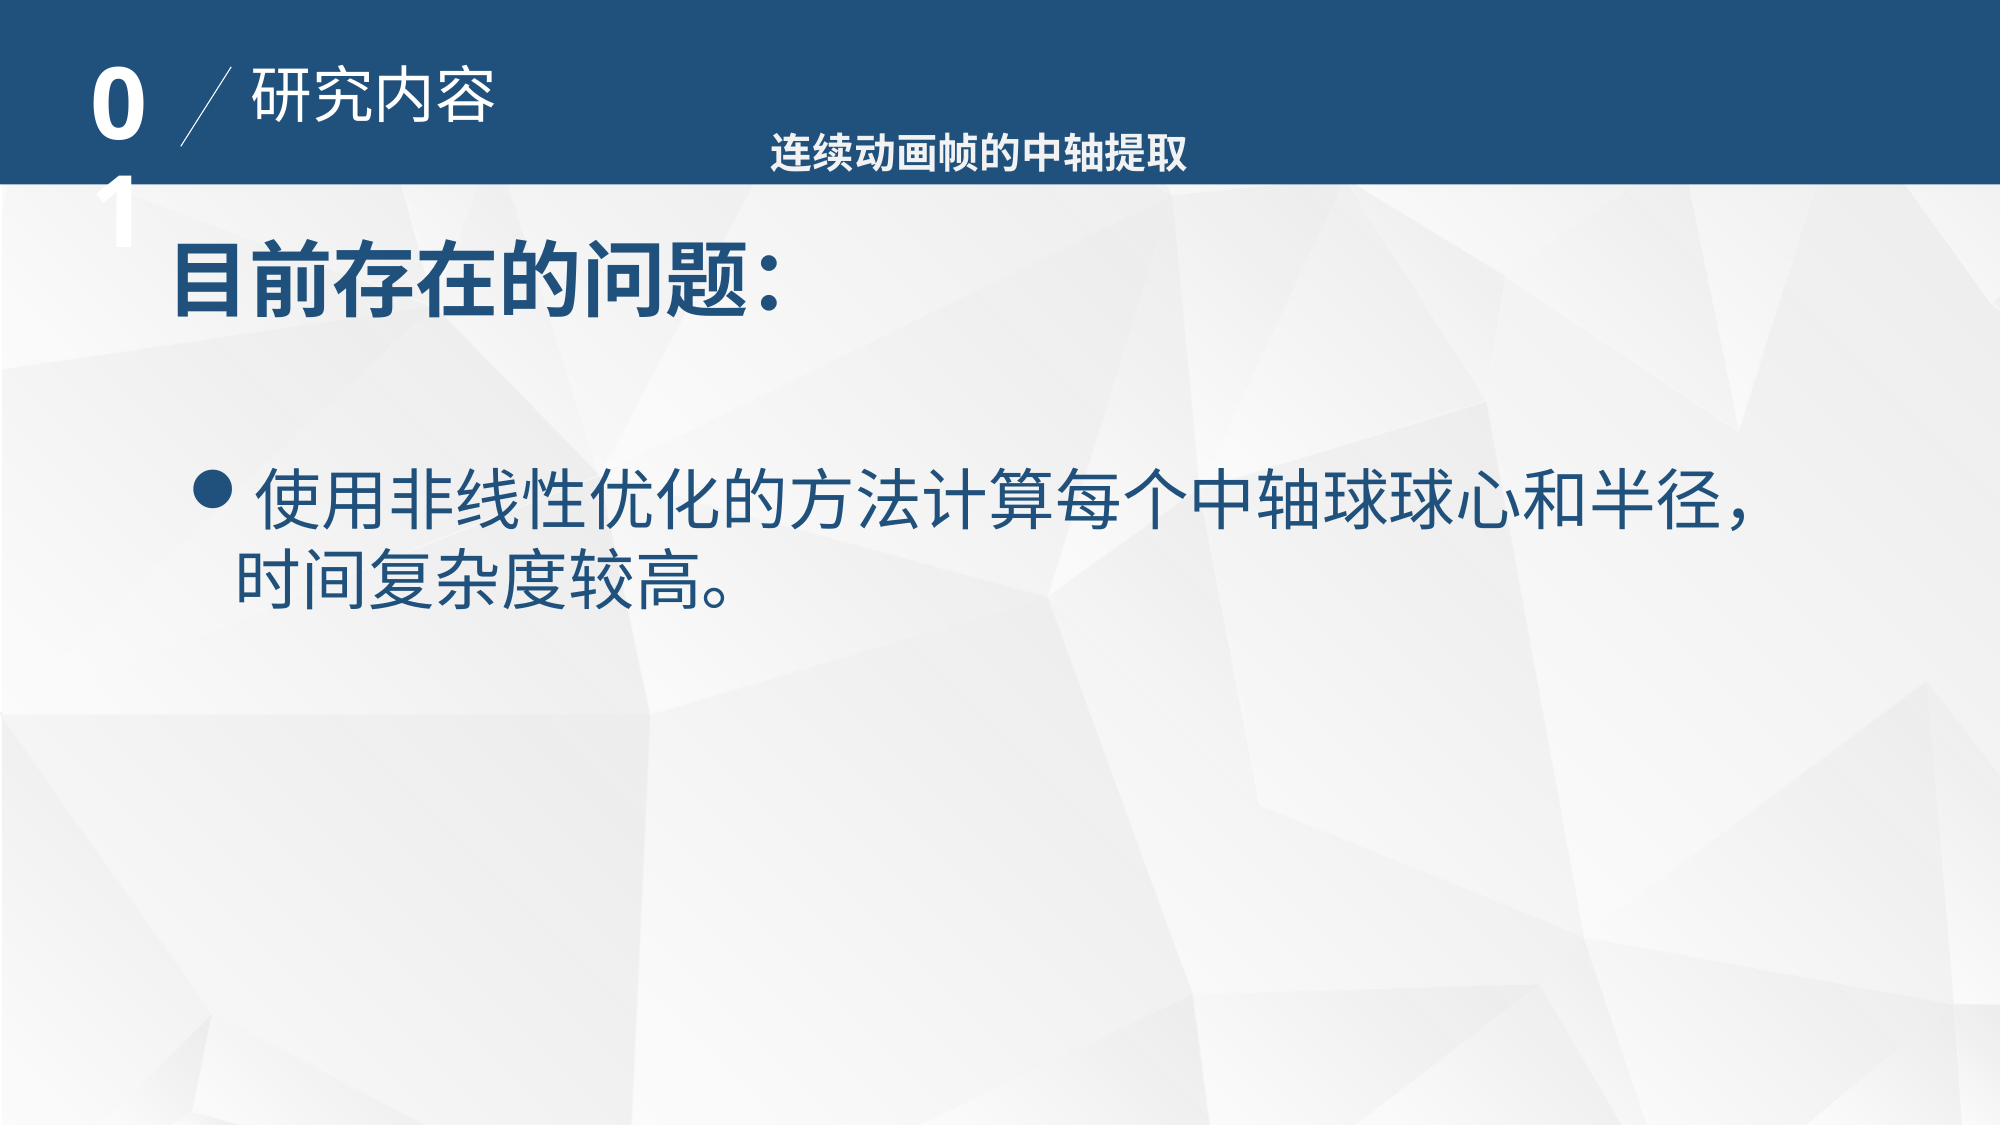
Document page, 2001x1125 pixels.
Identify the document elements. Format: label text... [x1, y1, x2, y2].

text_box 使用非线性优化的方法计算每个中轴球球心和半径，时间复杂度较高。 [173, 450, 1780, 626]
picture [0, 0, 2001, 1125]
list 研究内容 [235, 57, 989, 139]
list 01 [75, 45, 218, 212]
text_box 目前存在的问题： [151, 219, 847, 335]
text_box 连续动画帧的中轴提取 [569, 94, 1390, 185]
